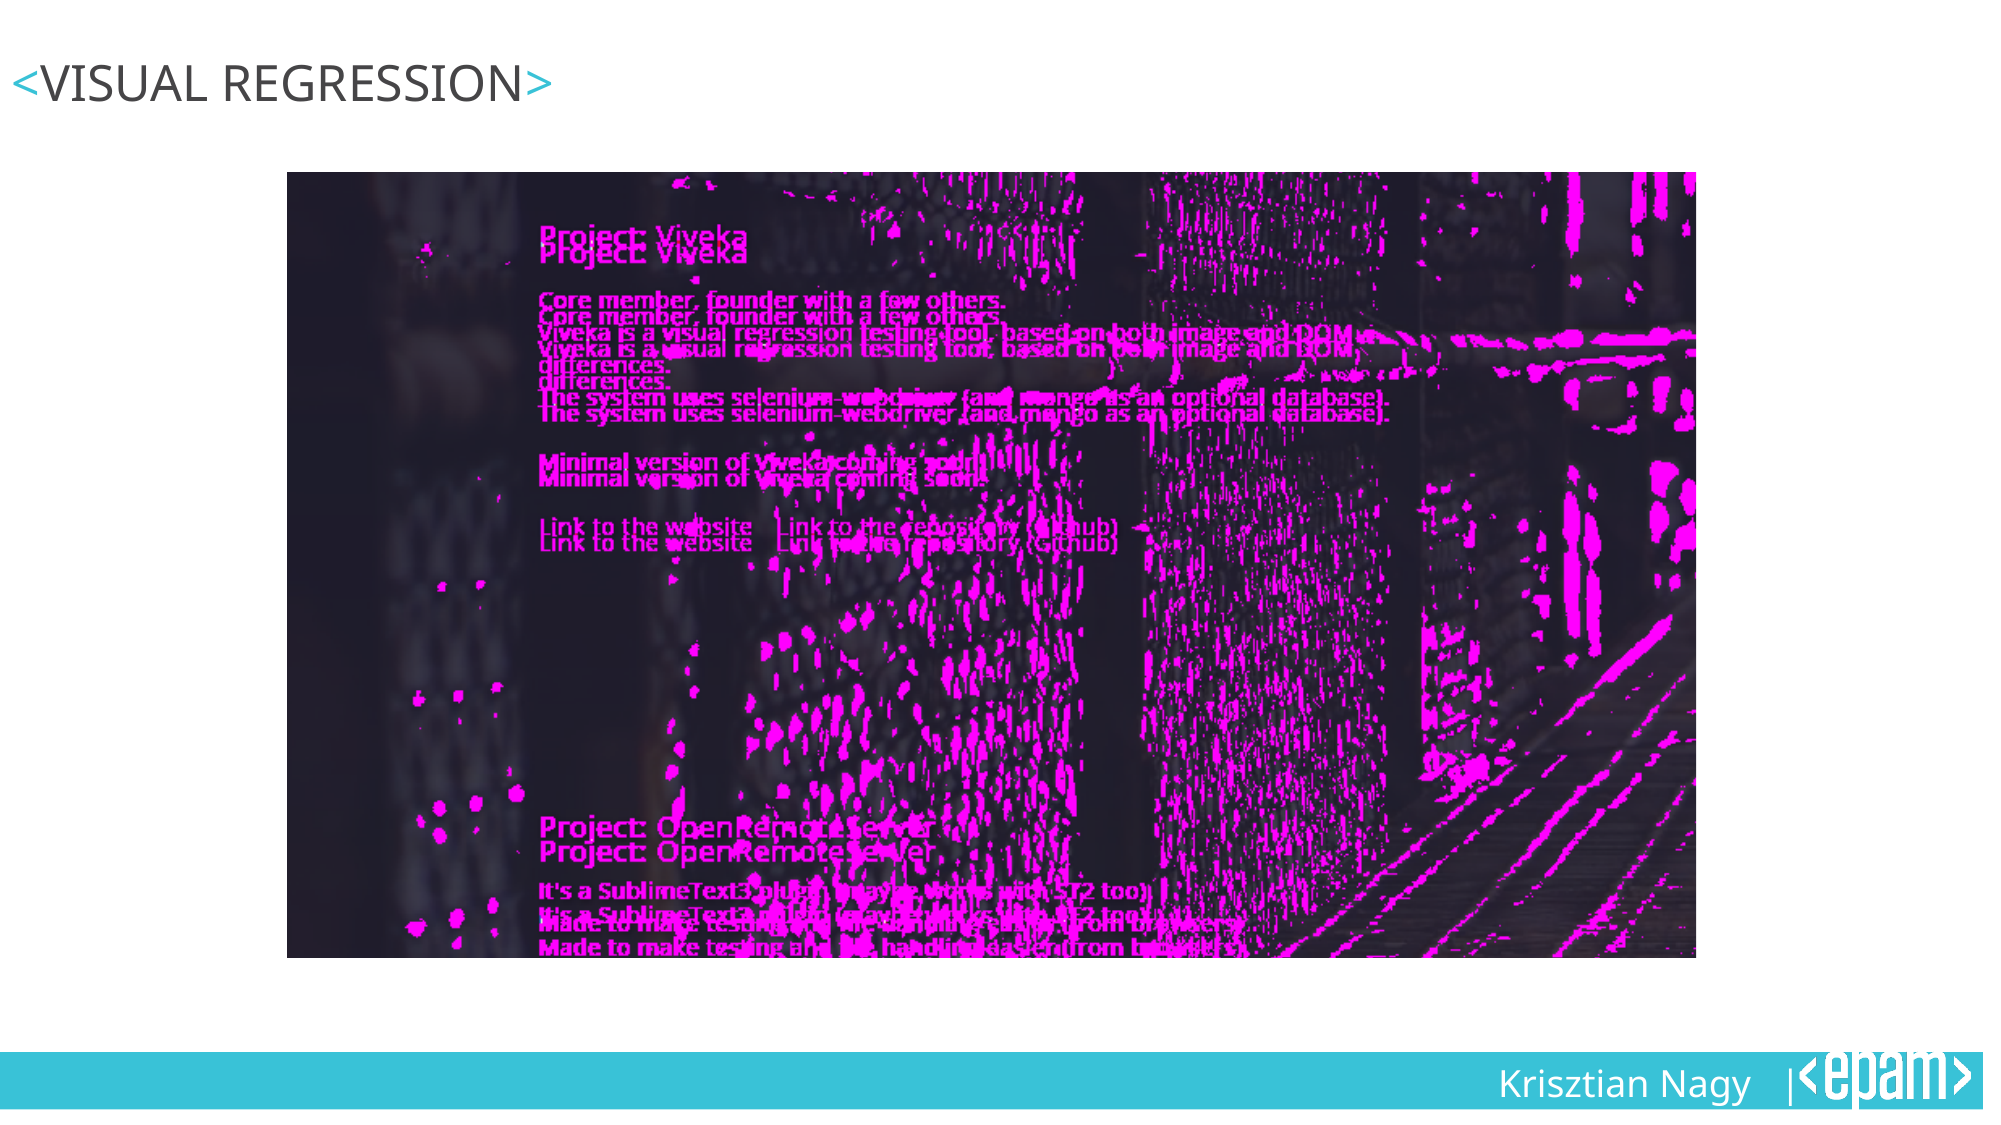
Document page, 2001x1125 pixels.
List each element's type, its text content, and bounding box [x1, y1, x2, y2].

text_box [0, 1051, 1786, 1111]
text_box Krisztian Nagy | [1483, 1052, 1786, 1112]
picture [286, 171, 1697, 958]
text_box <VISUAL REGRESSION> [0, 44, 569, 119]
picture [1786, 1044, 1984, 1118]
